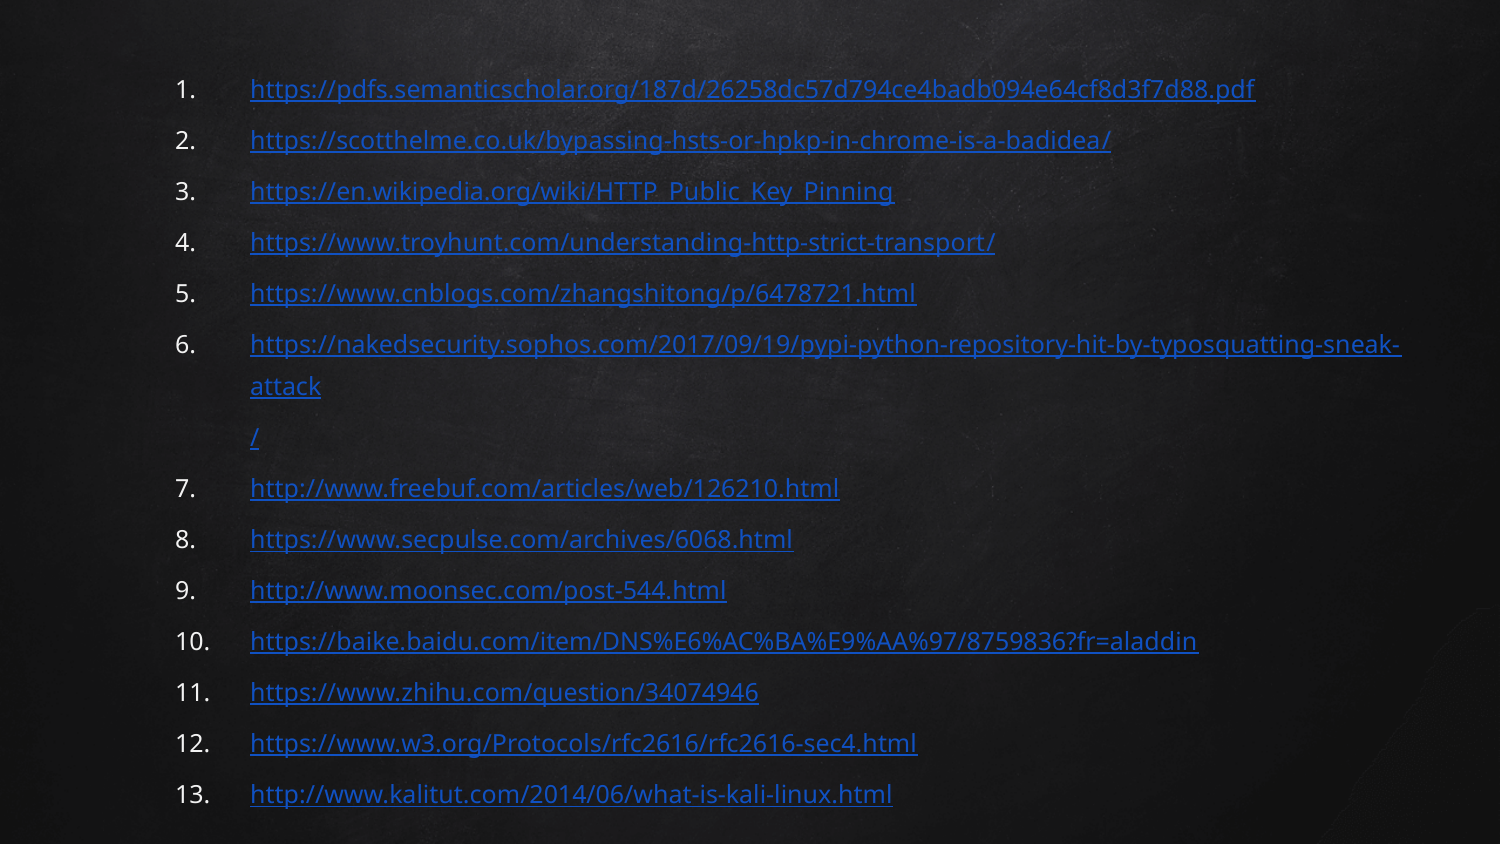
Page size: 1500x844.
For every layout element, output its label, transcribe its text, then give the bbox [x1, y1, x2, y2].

text_box https://pdfs.semanticscholar.org/187d/26258dc57d794ce4badb094e64cf8d3f7d88.pdf https://scotthelme.co.uk/bypassing-hsts-or-hpkp-in-chrome-is-a-badidea/ https://en.wikipedia.org/wiki/HTTP_Public_Key_Pinning https://www.troyhunt.com/understanding-http-strict-transport/ https://www.cnblogs.com/zhangshitong/p/6478721.html https://nakedsecurity.sophos.com/2017/09/19/pypi-python-repository-hit-by-typosquatting-sneak-attack/ http://www.freebuf.com/articles/web/126210.html https://www.secpulse.com/archives/6068.html http://www.moonsec.com/post-544.html https://baike.baidu.com/item/DNS%E6%AC%BA%E9%AA%97/8759836?fr=aladdin https://www.zhihu.com/question/34074946 https://www.w3.org/Protocols/rfc2616/rfc2616-sec4.html http://www.kalitut.com/2014/06/what-is-kali-linux.html [160, 18, 1419, 823]
picture [0, 0, 1500, 844]
